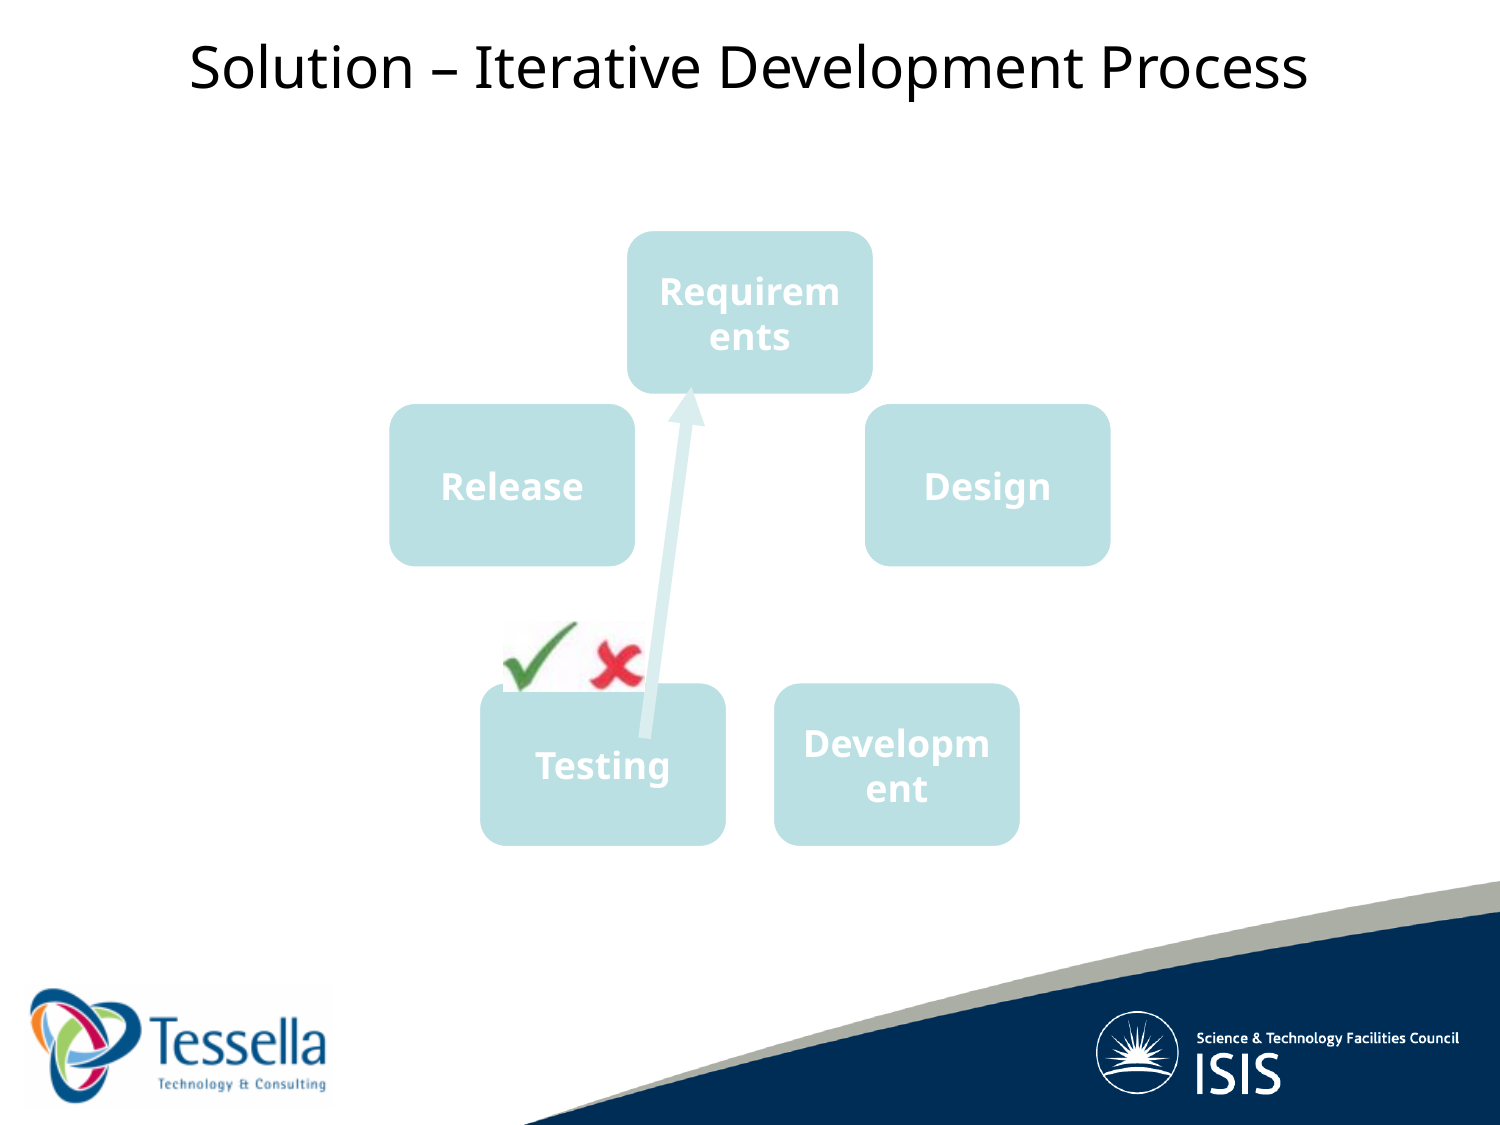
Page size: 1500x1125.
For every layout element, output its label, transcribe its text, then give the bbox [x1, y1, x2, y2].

picture [0, 879, 1500, 1125]
picture [503, 620, 645, 693]
title Solution – Iterative Development Process [74, 0, 1426, 160]
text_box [491, 538, 844, 587]
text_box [249, 228, 1251, 897]
